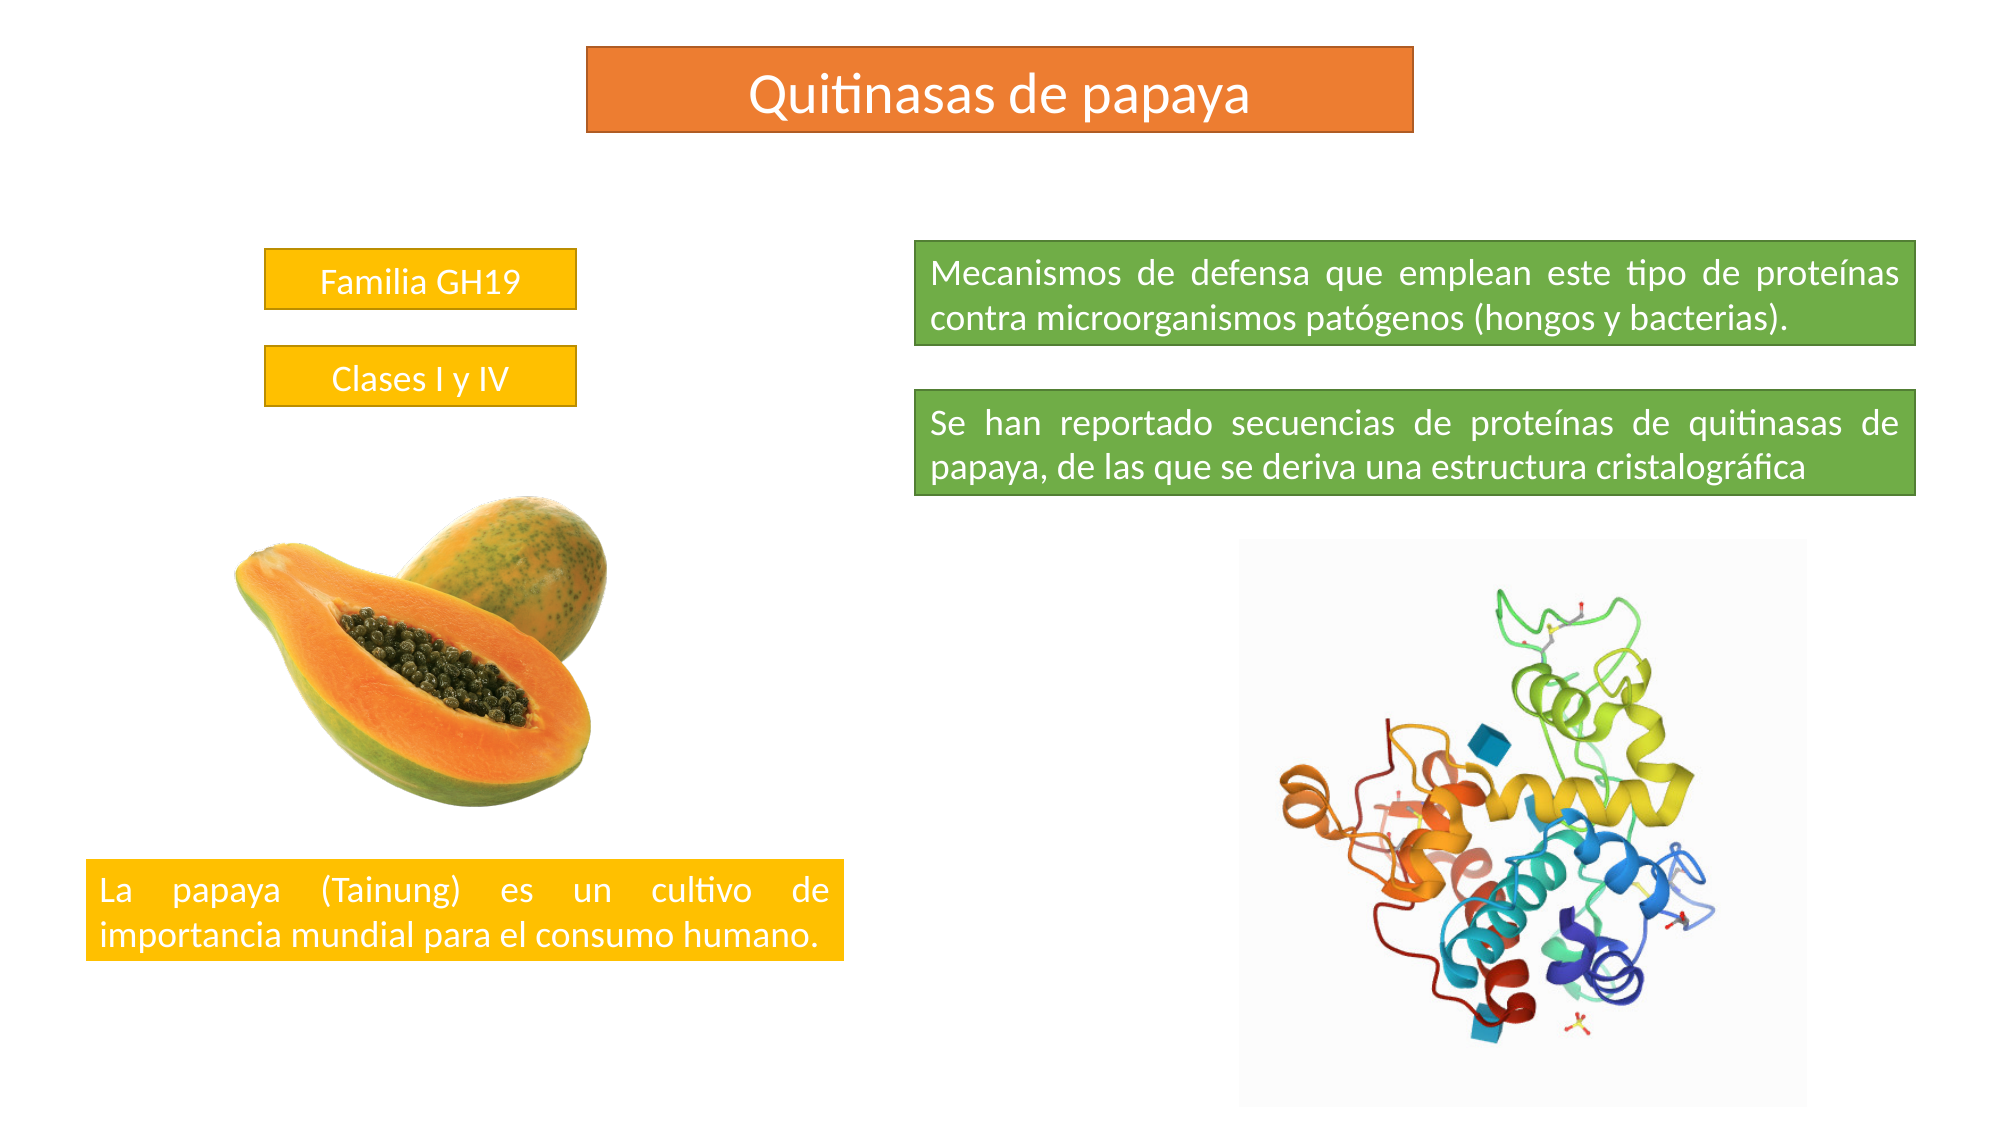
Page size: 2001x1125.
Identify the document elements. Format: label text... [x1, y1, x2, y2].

text_box Se han reportado secuencias de proteínas de quitinasas de papaya, de las que se deriva una estructura cristalográfica [914, 389, 1916, 496]
picture [1239, 539, 1807, 1107]
text_box Quitinasas de papaya [586, 46, 1414, 133]
picture [234, 496, 607, 807]
text_box Familia GH19 [264, 248, 577, 310]
text_box Clases I y IV [264, 345, 577, 407]
text_box La papaya (Tainung) es un cultivo de importancia mundial para el consumo humano. [83, 856, 847, 964]
text_box Mecanismos de defensa que emplean este tipo de proteínas contra microorganismos patógenos (hongos y bacterias). [914, 240, 1916, 346]
